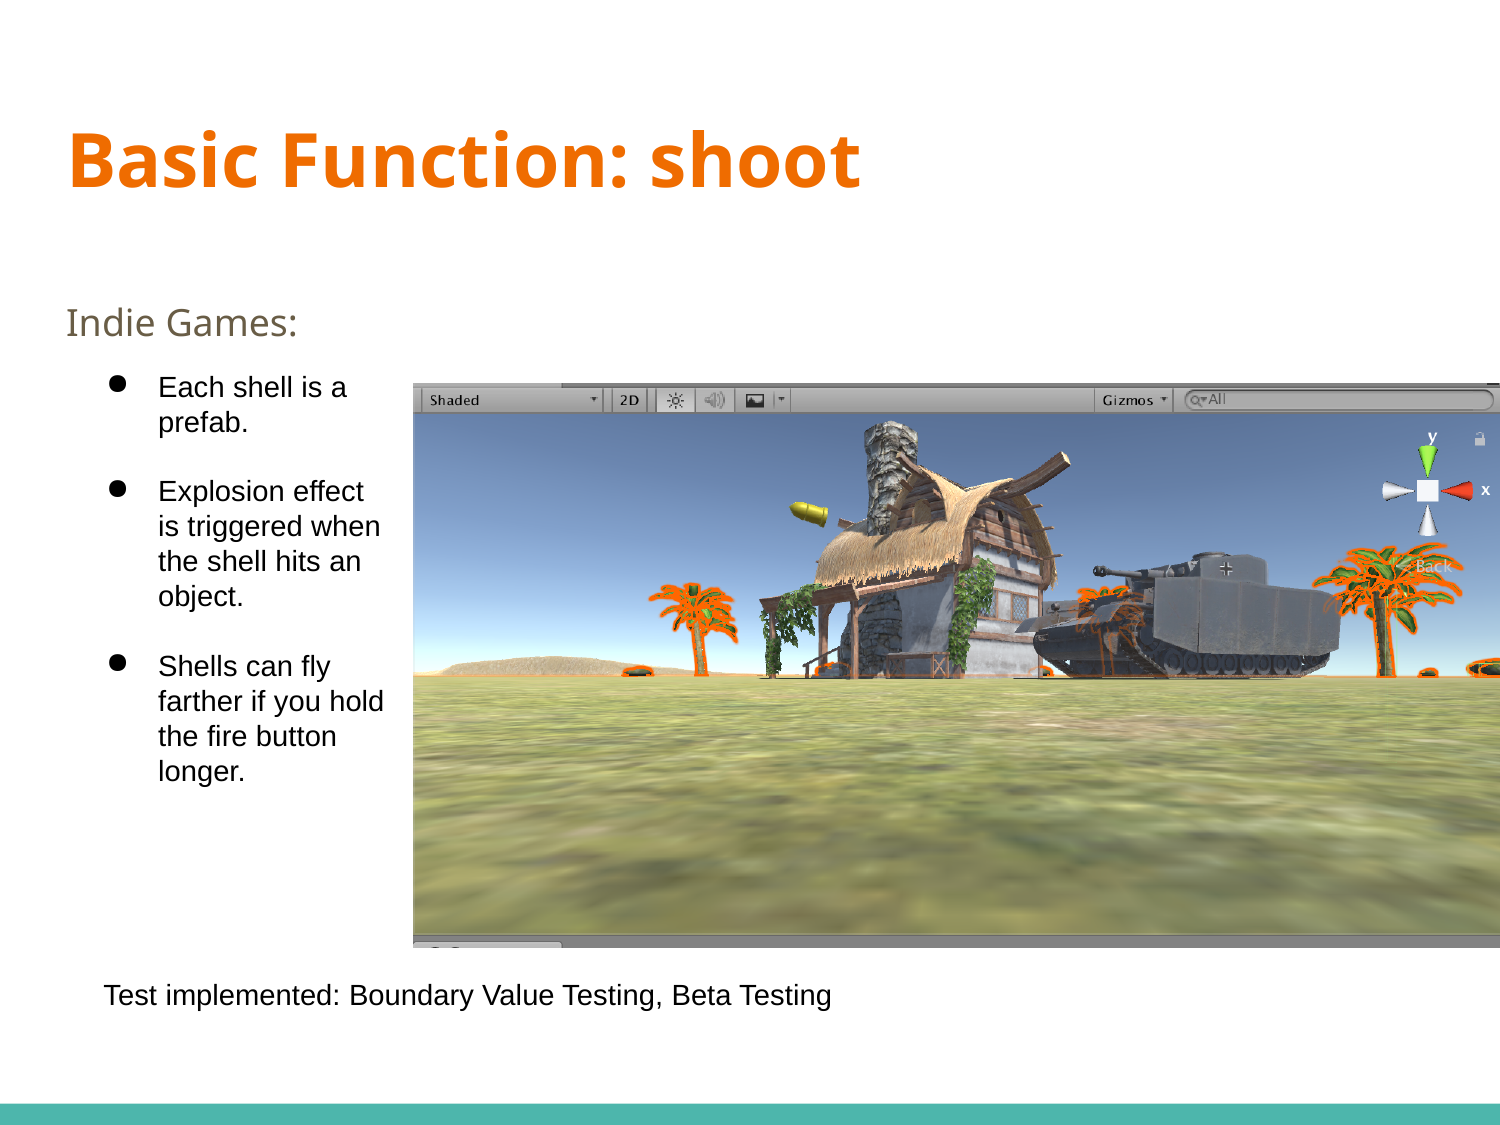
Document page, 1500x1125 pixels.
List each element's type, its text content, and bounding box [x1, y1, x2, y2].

list Indie Games: [51, 276, 1449, 1000]
picture [413, 383, 1500, 948]
text_box Each shell is a prefab. Explosion effect is triggered when the shell hits an object. Shells can fly farther if you hold the fire button longer. [68, 352, 405, 948]
title Basic Function: shoot [51, 97, 1449, 252]
text_box Test implemented: Boundary Value Testing, Beta Testing [88, 961, 1147, 1055]
